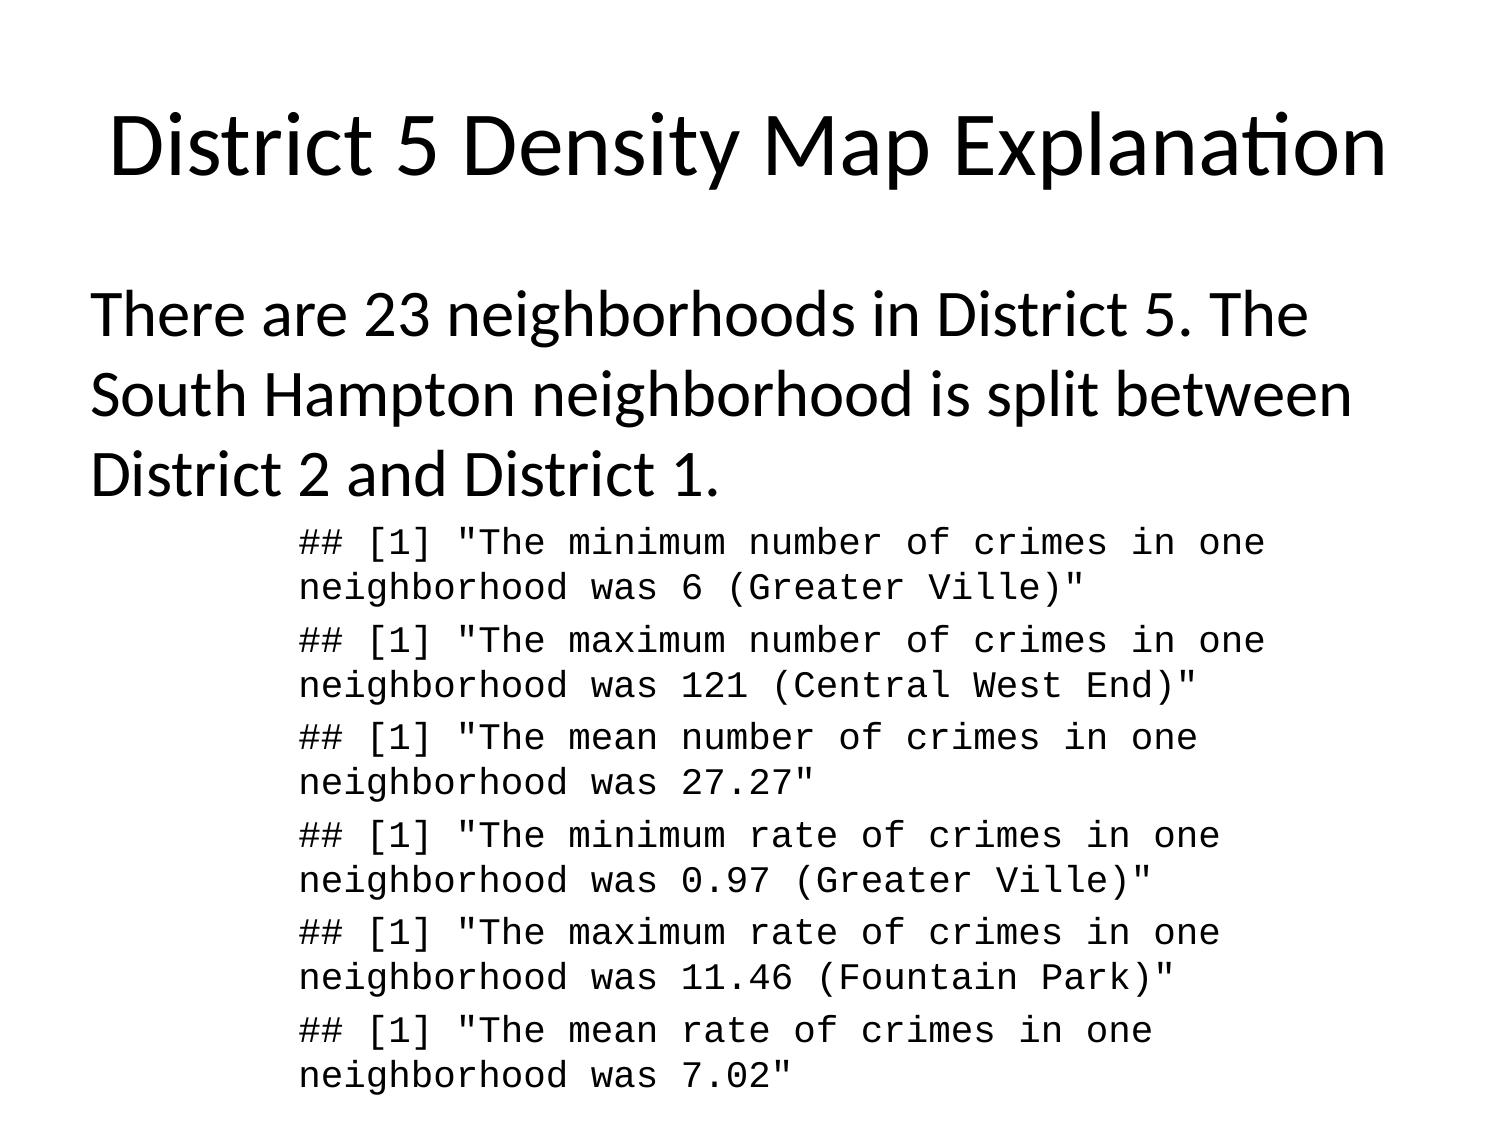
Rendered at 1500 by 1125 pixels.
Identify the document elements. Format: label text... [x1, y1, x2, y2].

list There are 23 neighborhoods in District 5. The South Hampton neighborhood is split between District 2 and District 1. ## [1] "The minimum number of crimes in one neighborhood was 6 (Greater Ville)" ## [1] "The maximum number of crimes in one neighborhood was 121 (Central West End)" ## [1] "The mean number of crimes in one neighborhood was 27.27" ## [1] "The minimum rate of crimes in one neighborhood was 0.97 (Greater Ville)" ## [1] "The maximum rate of crimes in one neighborhood was 11.46 (Fountain Park)" ## [1] "The mean rate of crimes in one neighborhood was 7.02" [75, 262, 1425, 1005]
title District 5 Density Map Explanation [75, 45, 1425, 233]
